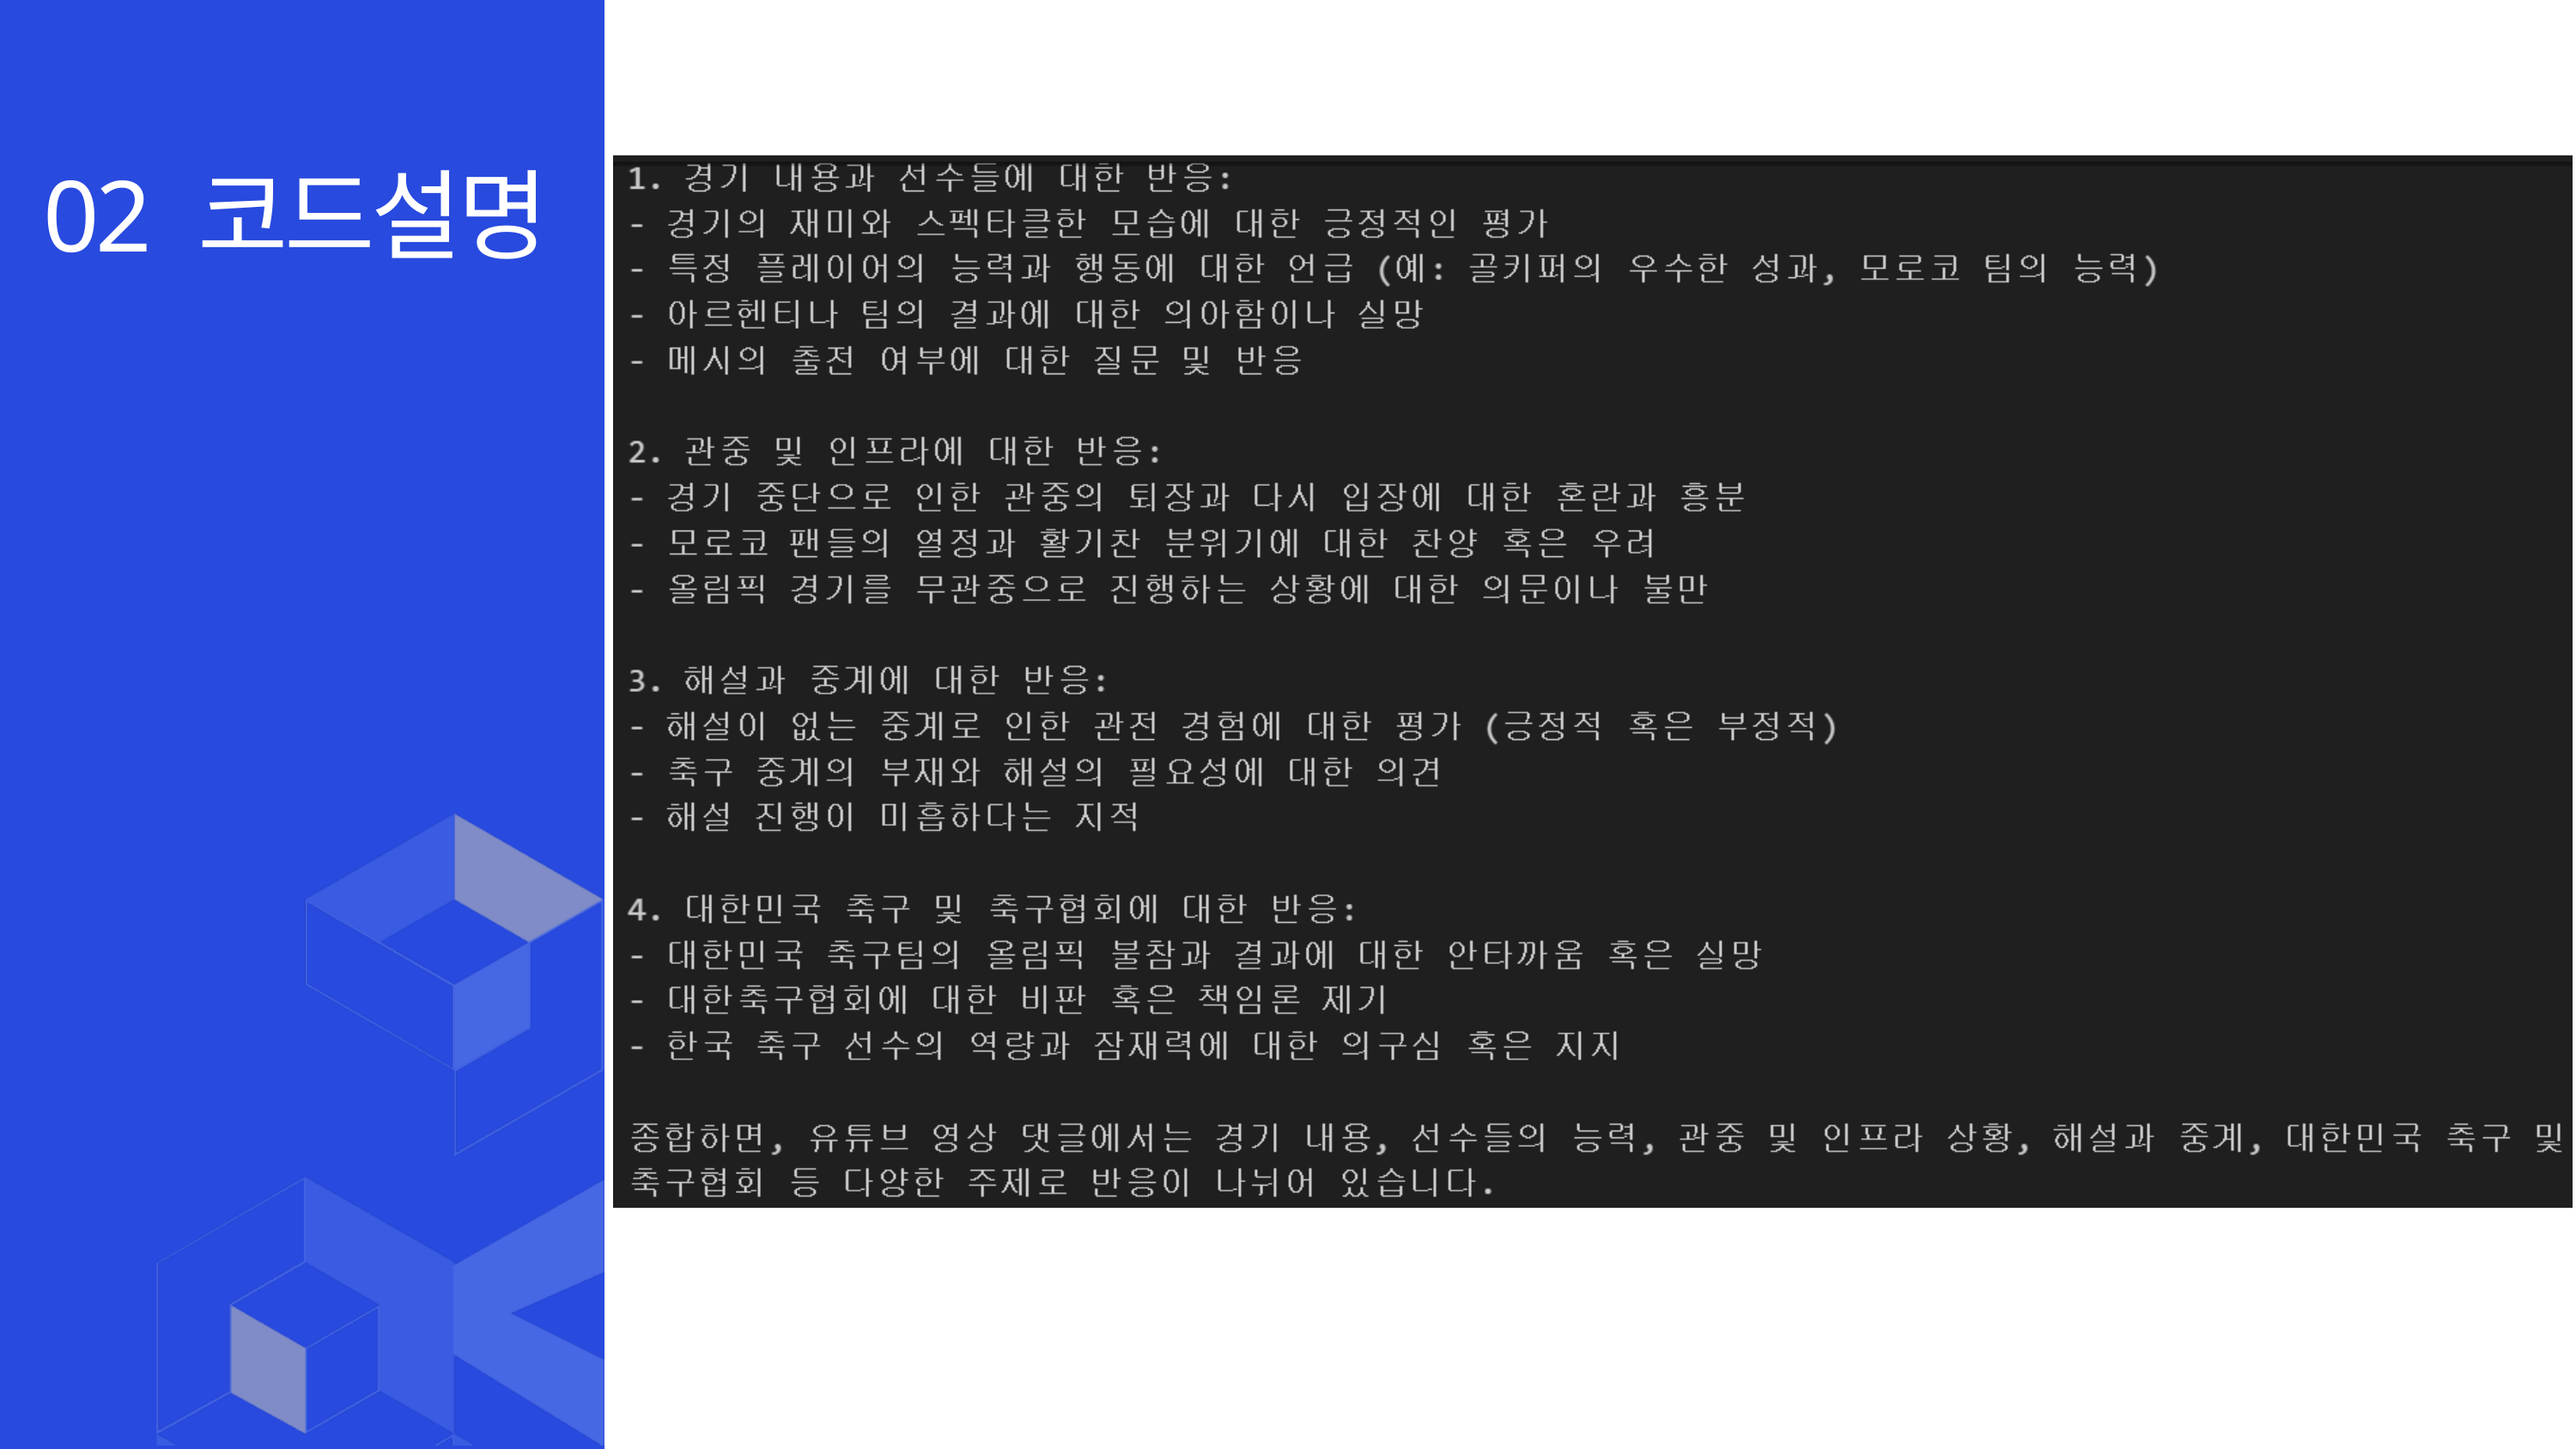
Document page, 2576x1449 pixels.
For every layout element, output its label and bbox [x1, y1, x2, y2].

picture [0, 0, 605, 1449]
picture [612, 155, 2573, 1208]
